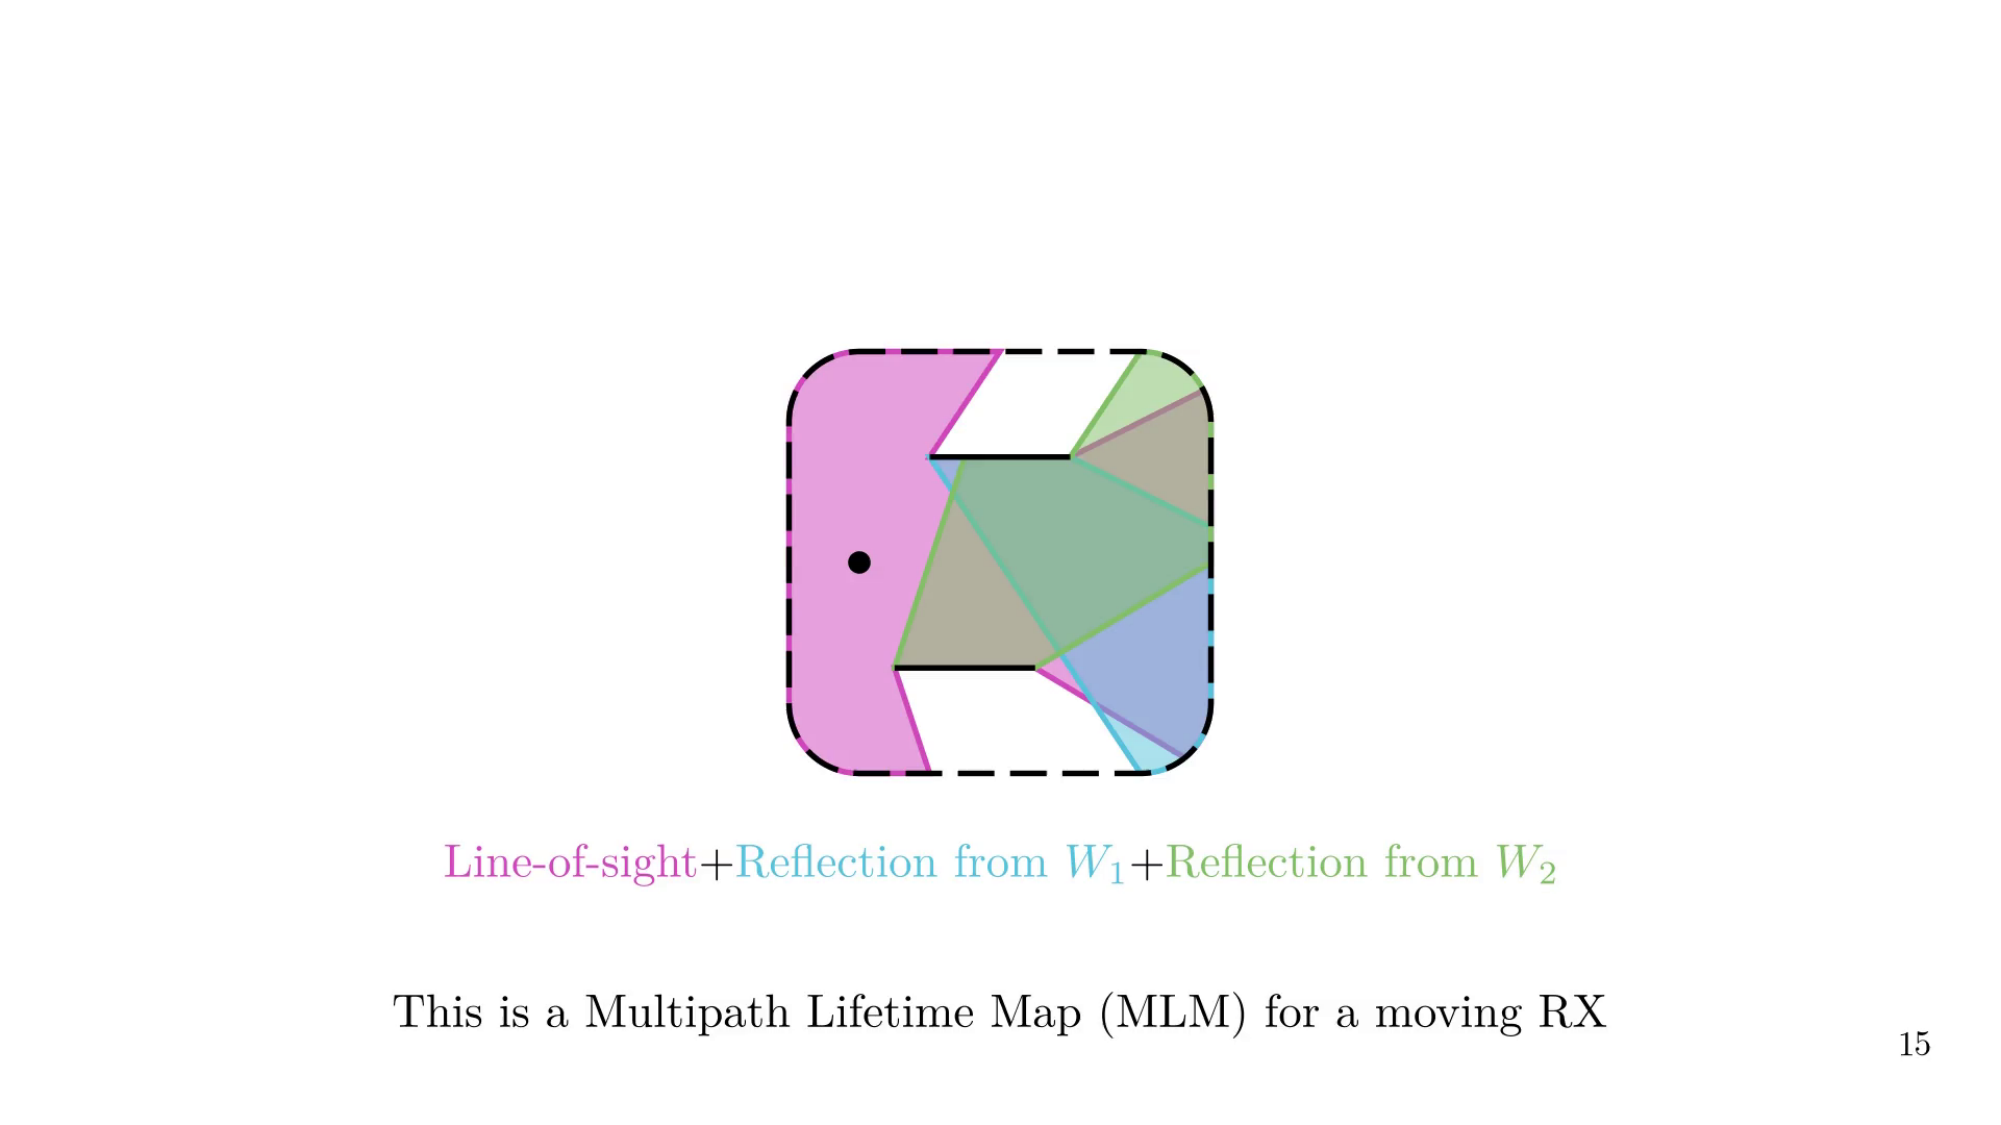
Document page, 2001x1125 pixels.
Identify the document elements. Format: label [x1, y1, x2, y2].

text_box [0, 0, 2000, 1125]
